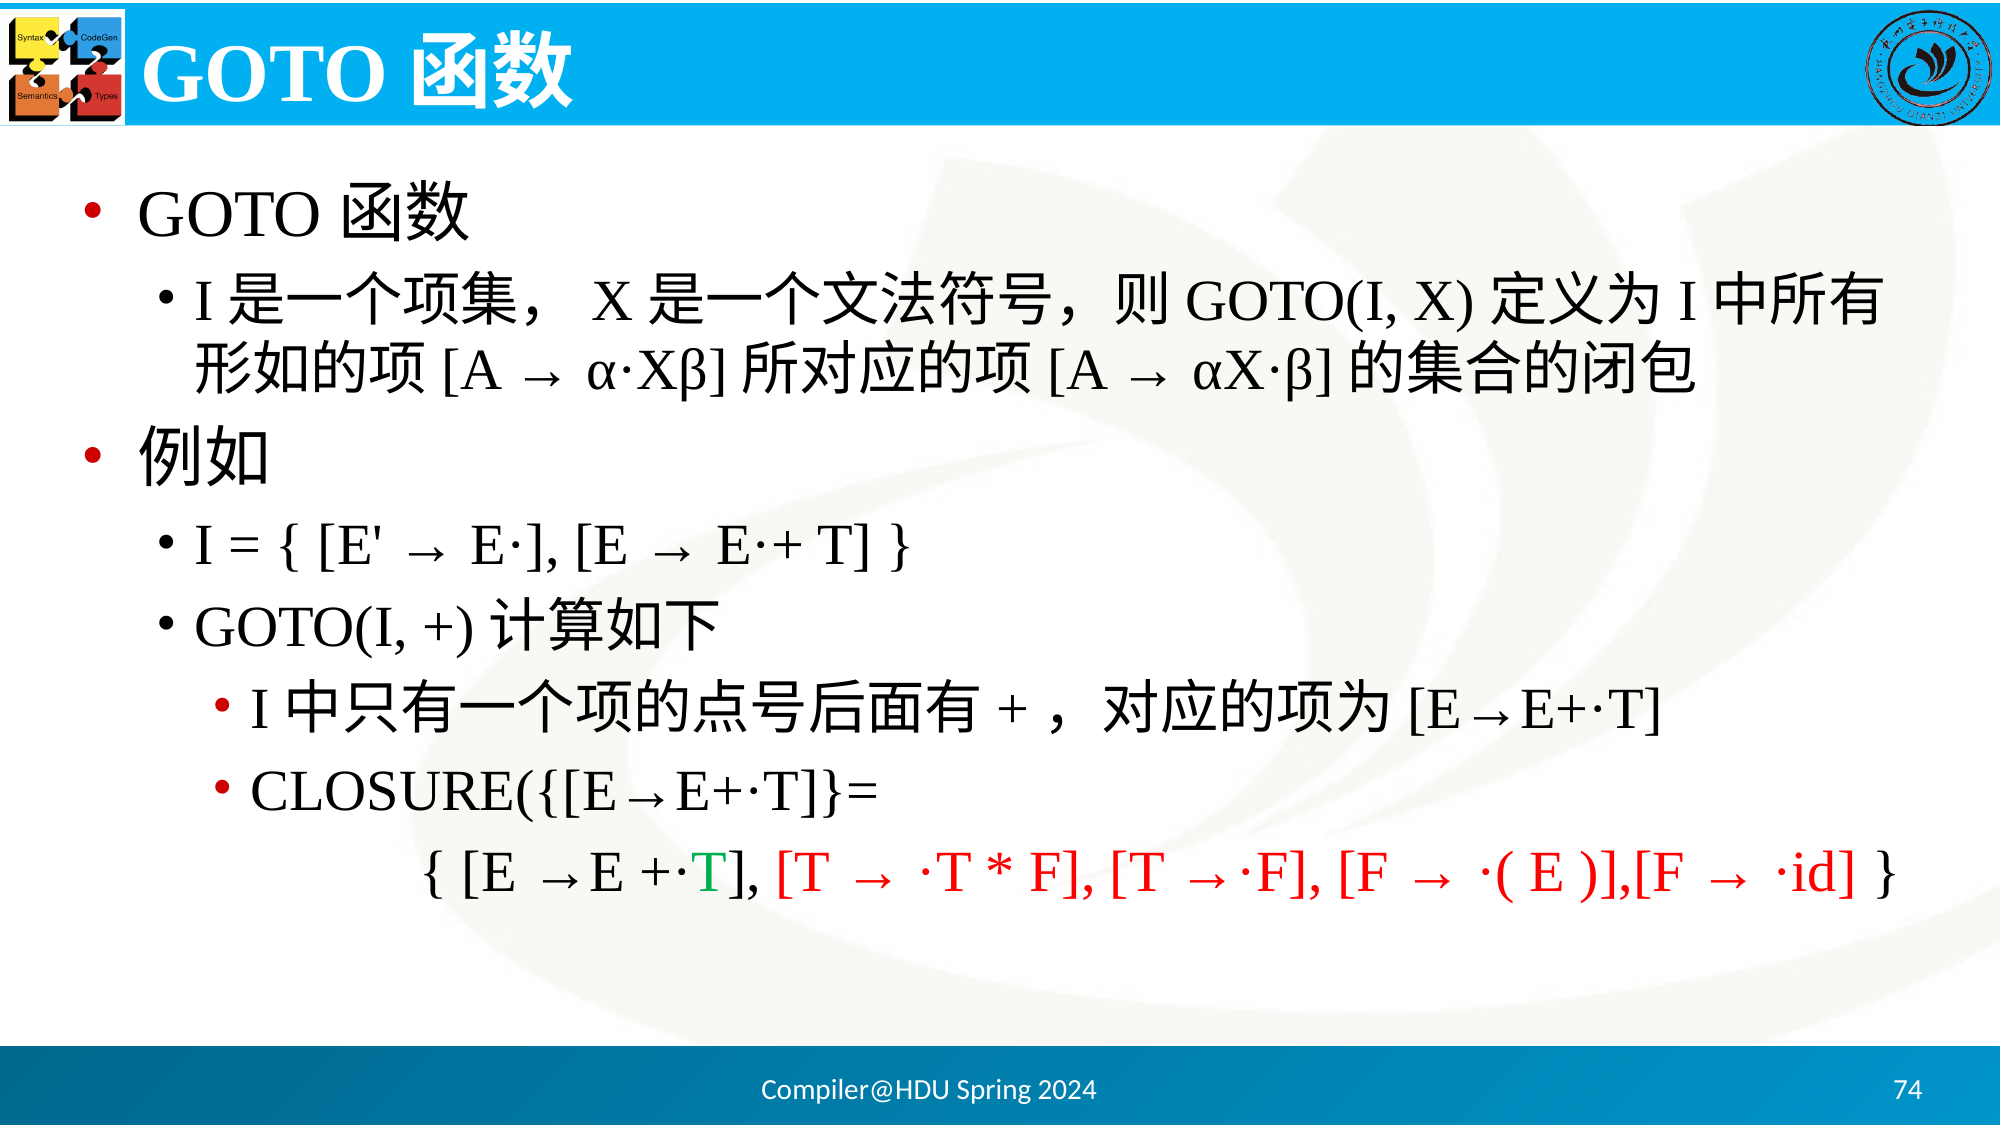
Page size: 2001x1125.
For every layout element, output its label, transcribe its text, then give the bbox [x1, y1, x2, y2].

slide_number 74 [1503, 1049, 1938, 1125]
list GOTO函数 I是一个项集，X是一个文法符号，则GOTO(I, X)定义为I中所有形如的项[A → α·Xβ]所对应的项[A → αX·β]的集合的闭包 例如 I = { [E' → E·], [E → E·+ T] } GOTO(I, +)计算如下 I中只有一个项的点号后面有+，对应的项为[E→E+·T] CLOSURE({[E→E+·T]}= { [E →E +·T], [T → ·T * F], [T →·F], [F → ·( E )],[F → ·id] } [66, 162, 1934, 980]
footer Compiler@HDU Spring 2024 [612, 1049, 1247, 1125]
title GOTO函数 [125, 6, 1934, 126]
